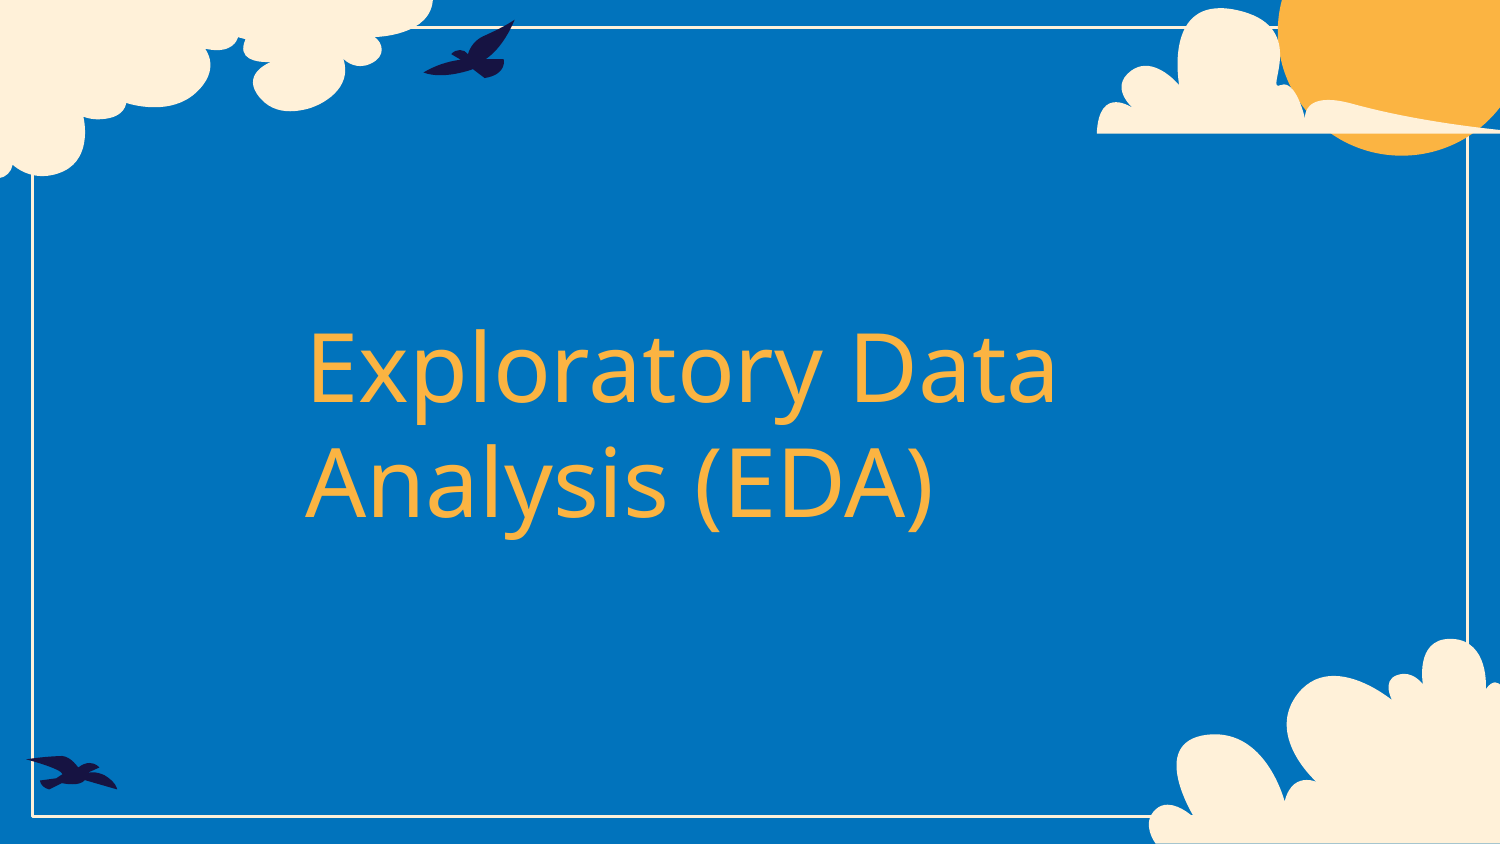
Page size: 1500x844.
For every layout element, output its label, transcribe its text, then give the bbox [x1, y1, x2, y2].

title Exploratory Data Analysis (EDA) [290, 352, 1136, 491]
